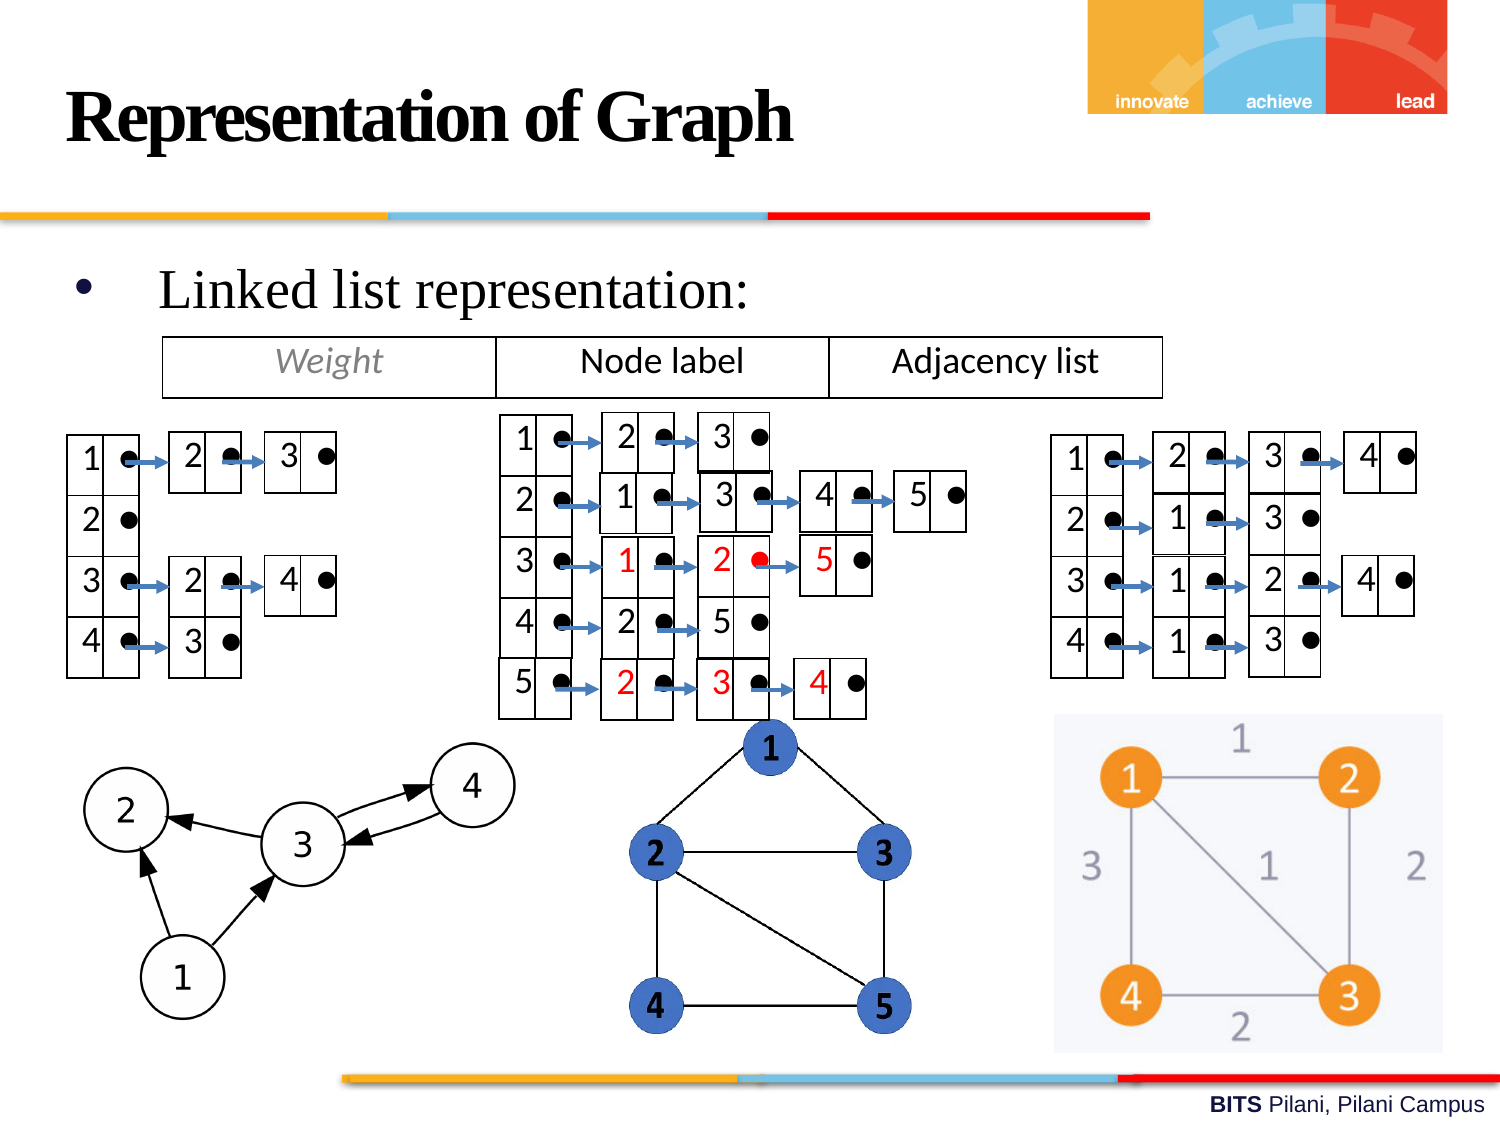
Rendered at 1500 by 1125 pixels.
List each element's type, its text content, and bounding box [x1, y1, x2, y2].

table_header 1 [601, 474, 635, 533]
table_header 4 [1343, 556, 1377, 615]
table_header 2 [170, 433, 204, 492]
table_header ● [1088, 436, 1122, 495]
picture [1087, 0, 1448, 114]
table_header ● [737, 472, 771, 531]
table_header 1 [68, 436, 102, 495]
table_header 1 [1154, 618, 1188, 677]
table_header ● [734, 598, 769, 657]
table_header 2 [1154, 433, 1188, 492]
table_header ● [637, 474, 671, 533]
table_header ● [206, 618, 240, 677]
table_cell ● [537, 538, 571, 597]
table_header ● [734, 537, 769, 596]
table_header 3 [1250, 433, 1284, 492]
table_cell 2 [68, 496, 102, 556]
table_header 1 [1154, 557, 1188, 616]
table_header 2 [603, 599, 637, 658]
list Linked list representation: [50, 245, 1400, 988]
table_cell ● [1088, 557, 1122, 616]
table_cell ● [104, 618, 138, 677]
table_header ● [206, 433, 240, 492]
table_header 5 [699, 598, 733, 657]
table_header 3 [699, 413, 733, 470]
picture [72, 730, 526, 1032]
table_header 1 [603, 538, 637, 597]
table_header ● [639, 599, 673, 658]
table_header ● [931, 472, 965, 531]
table_header ● [1285, 433, 1320, 492]
table_header 2 [603, 413, 637, 472]
table_cell 3 [68, 557, 102, 616]
table_cell ● [537, 477, 571, 536]
table_header ● [301, 556, 335, 615]
table_cell 2 [501, 477, 535, 536]
table_header 5 [801, 536, 835, 595]
table_header Weight [163, 338, 495, 397]
table_header ● [1190, 557, 1224, 616]
table_header ● [734, 660, 768, 705]
table_header 4 [795, 659, 829, 705]
table_header 3 [1250, 617, 1284, 676]
table_header ● [734, 413, 769, 470]
table_cell 3 [501, 538, 535, 597]
table_cell ● [1088, 496, 1122, 556]
table_cell ● [104, 557, 138, 616]
table_header ● [537, 416, 571, 475]
table_header 1 [501, 416, 535, 475]
table_cell 4 [1052, 618, 1086, 677]
table_header 3 [170, 618, 204, 677]
table_header 2 [170, 557, 204, 616]
table_header 4 [1345, 433, 1379, 492]
table_header ● [206, 557, 240, 616]
table_header ● [1190, 433, 1224, 492]
table_header ● [639, 538, 673, 597]
table_header 2 [1250, 556, 1284, 615]
table_header ● [1285, 617, 1320, 676]
picture [612, 706, 928, 1053]
table_cell ● [104, 496, 138, 556]
table_header ● [104, 436, 138, 495]
table_header Adjacency list [830, 338, 1162, 397]
table_header 2 [699, 537, 733, 596]
table_header 4 [801, 472, 835, 531]
table_header ● [831, 659, 865, 705]
table_header 3 [1250, 495, 1284, 554]
table_header 1 [1052, 436, 1086, 495]
list Representation of Graph [50, 24, 1088, 213]
table_header ● [837, 472, 871, 531]
table_header ● [1285, 556, 1320, 615]
table_header ● [638, 660, 672, 705]
table_header ● [536, 659, 570, 718]
table_cell 2 [1052, 496, 1086, 556]
table_header 5 [500, 659, 534, 718]
table_header 3 [698, 660, 732, 705]
table_header ● [1190, 618, 1224, 677]
table_header ● [837, 536, 871, 595]
table_header ● [639, 413, 673, 472]
table_header 3 [701, 472, 735, 531]
picture [1054, 714, 1443, 1053]
table_header 3 [265, 433, 300, 492]
table_header ● [1285, 495, 1320, 554]
table_header 2 [602, 660, 636, 719]
table_header ● [1379, 556, 1413, 615]
table_header 1 [1154, 495, 1188, 554]
table_header 4 [265, 556, 300, 615]
table_header ● [301, 433, 335, 492]
table_header ● [1190, 495, 1224, 554]
table_cell 4 [501, 599, 535, 657]
table_header Node label [497, 338, 828, 397]
table_cell ● [537, 599, 571, 657]
table_cell 3 [1052, 557, 1086, 616]
table_cell ● [1088, 618, 1122, 677]
table_header 5 [895, 472, 929, 531]
table_header ● [1381, 433, 1415, 492]
table_cell 4 [68, 618, 102, 677]
